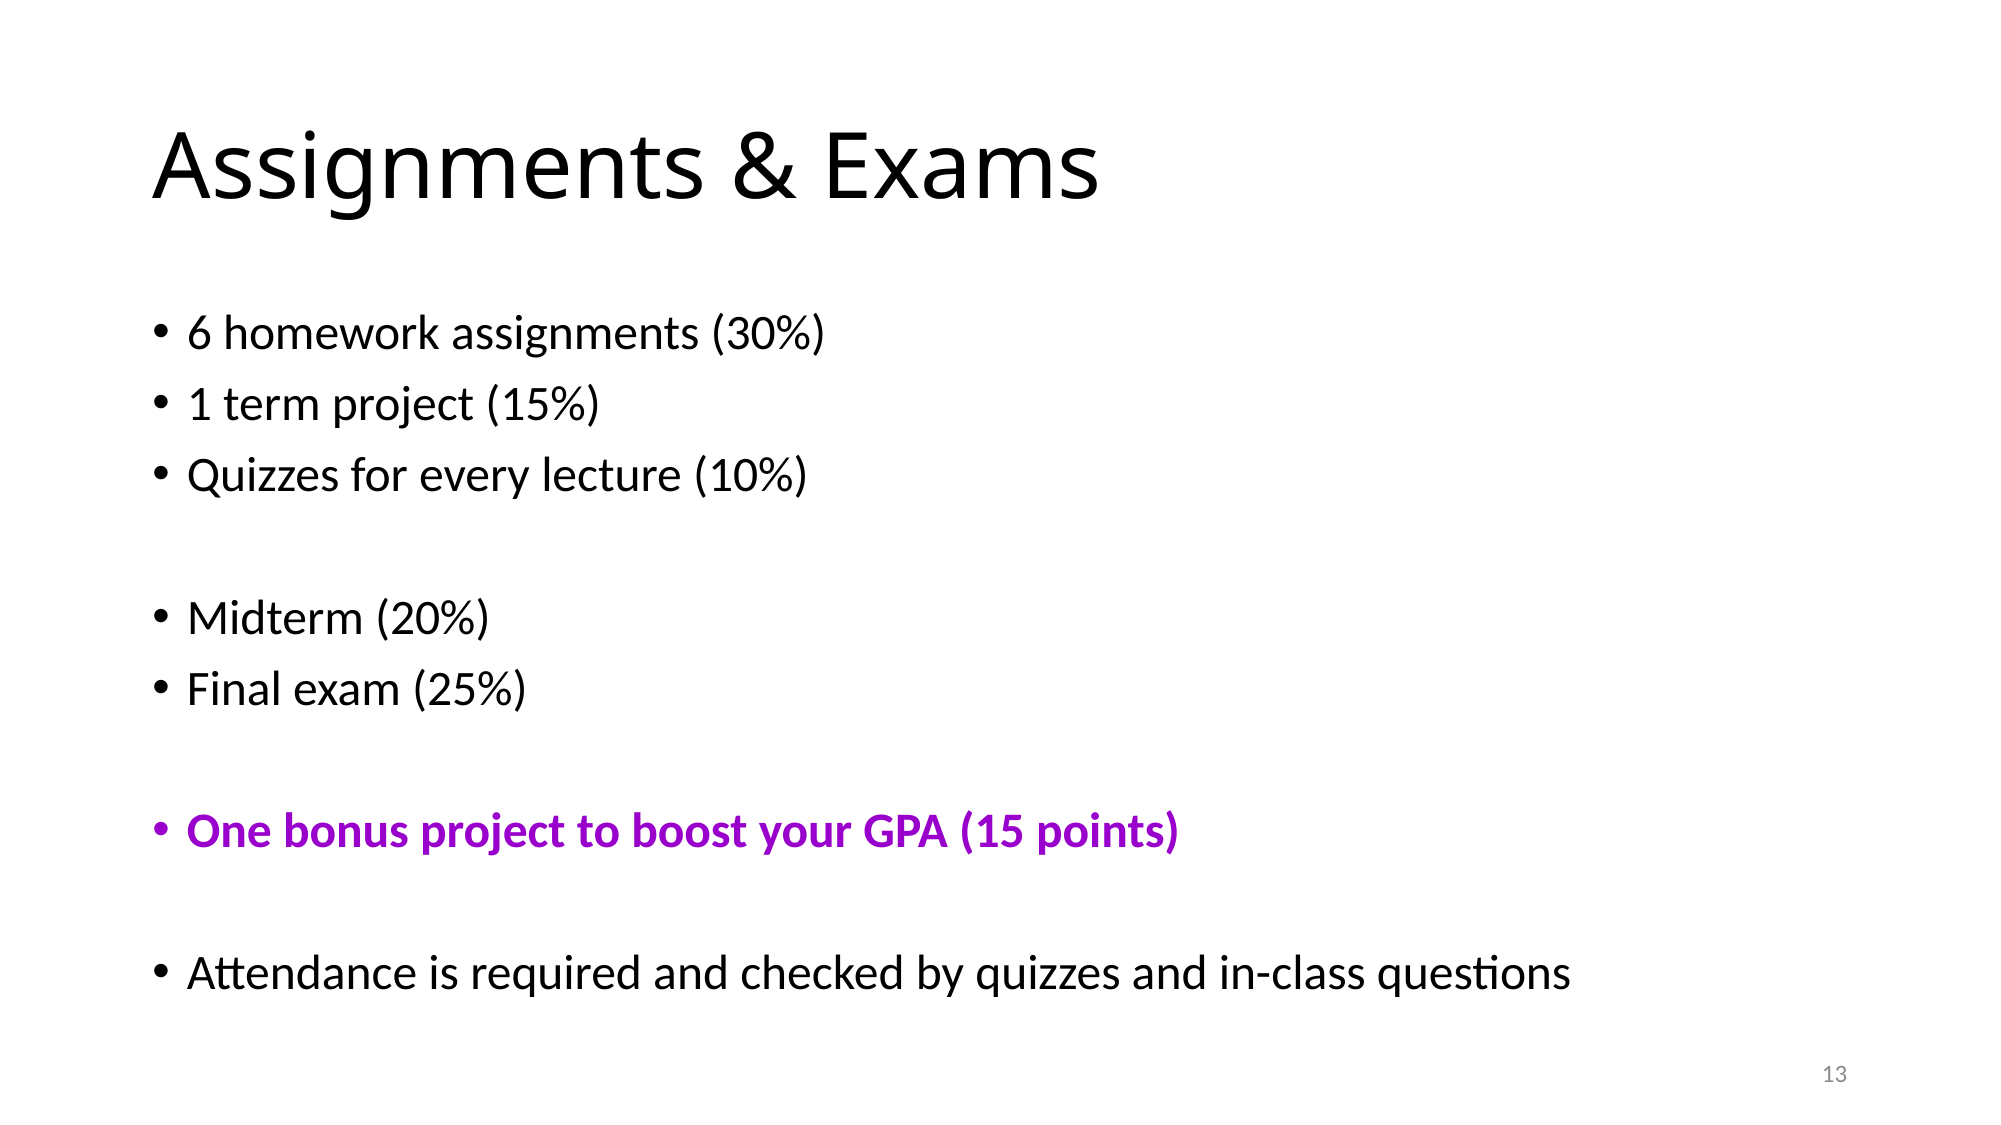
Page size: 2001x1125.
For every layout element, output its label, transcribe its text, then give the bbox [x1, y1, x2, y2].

slide_number 13 [1412, 1042, 1863, 1103]
title Assignments & Exams [137, 59, 1863, 278]
list 6 homework assignments (30%) 1 term project (15%) Quizzes for every lecture (10%) Midterm (20%) Final exam (25%) One bonus project to boost your GPA (15 points) Attendance is required and checked by quizzes and in-class questions [137, 299, 1863, 1014]
